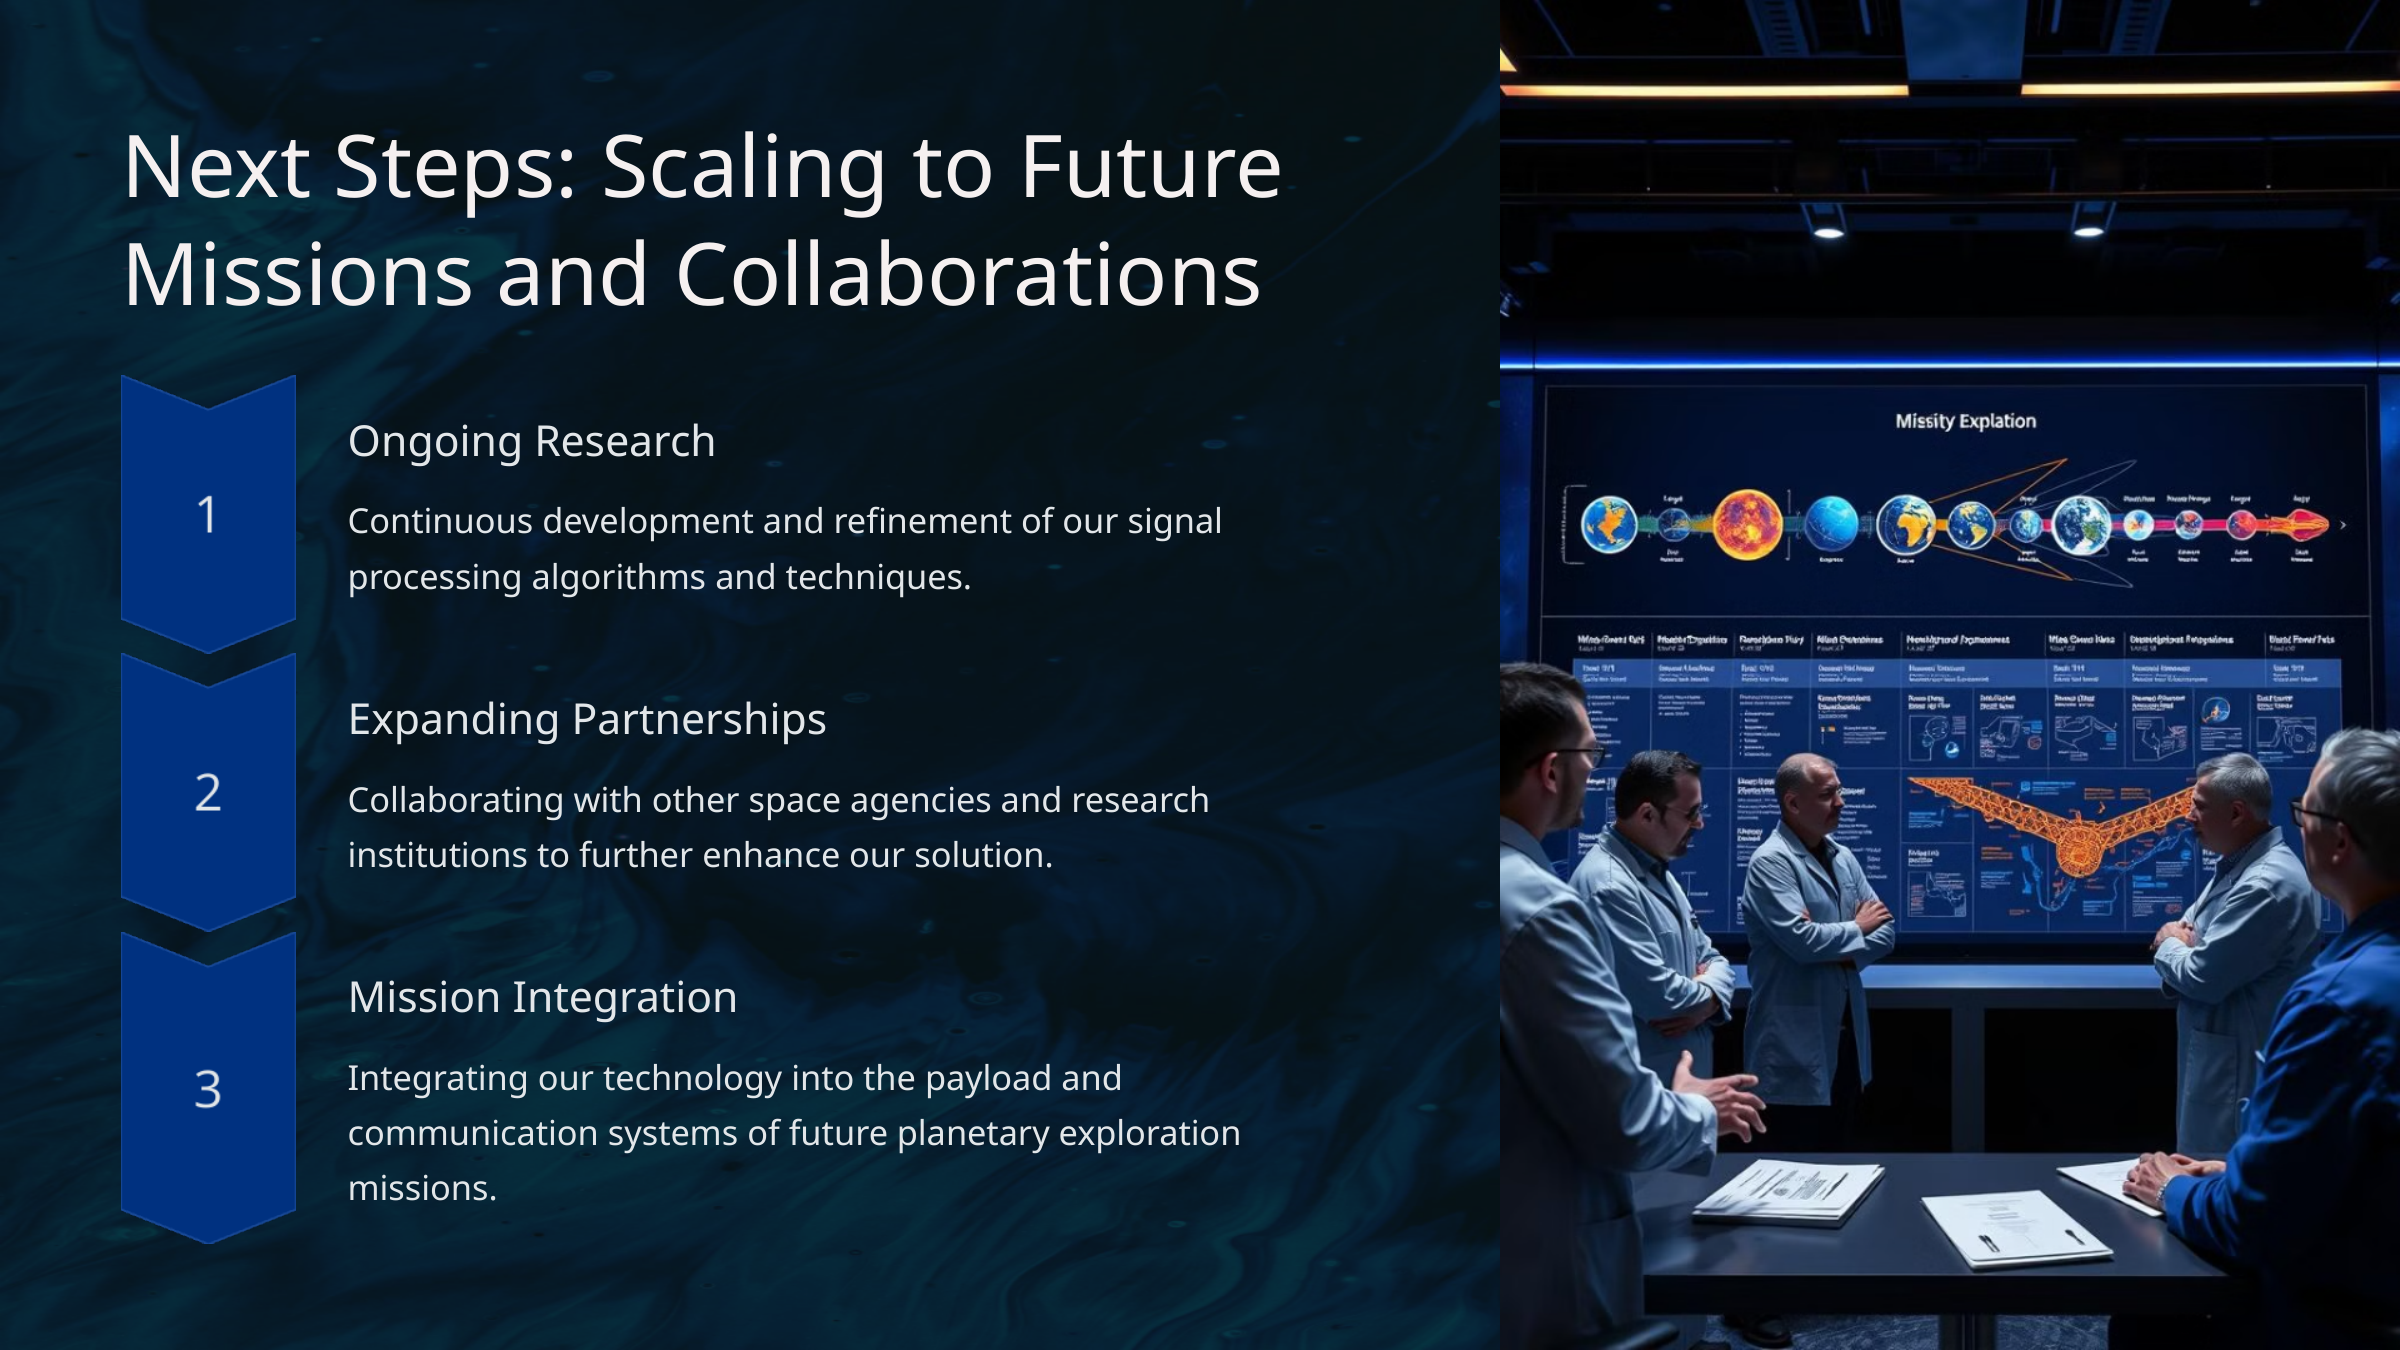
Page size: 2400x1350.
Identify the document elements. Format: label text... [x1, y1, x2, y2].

text_box Continuous development and refinement of our signal processing algorithms and techniques. [347, 485, 1379, 597]
text_box Integrating our technology into the payload and communication systems of future planetary exploration missions. [347, 1042, 1379, 1209]
text_box Mission Integration [347, 966, 783, 1022]
text_box Collaborating with other space agencies and research institutions to further enhance our solution. [347, 763, 1379, 875]
picture [0, 0, 2400, 1350]
text_box Next Steps: Scaling to Future Missions and Collaborations [121, 106, 1379, 324]
text_box Expanding Partnerships [347, 688, 867, 743]
text_box Ongoing Research [347, 410, 783, 465]
